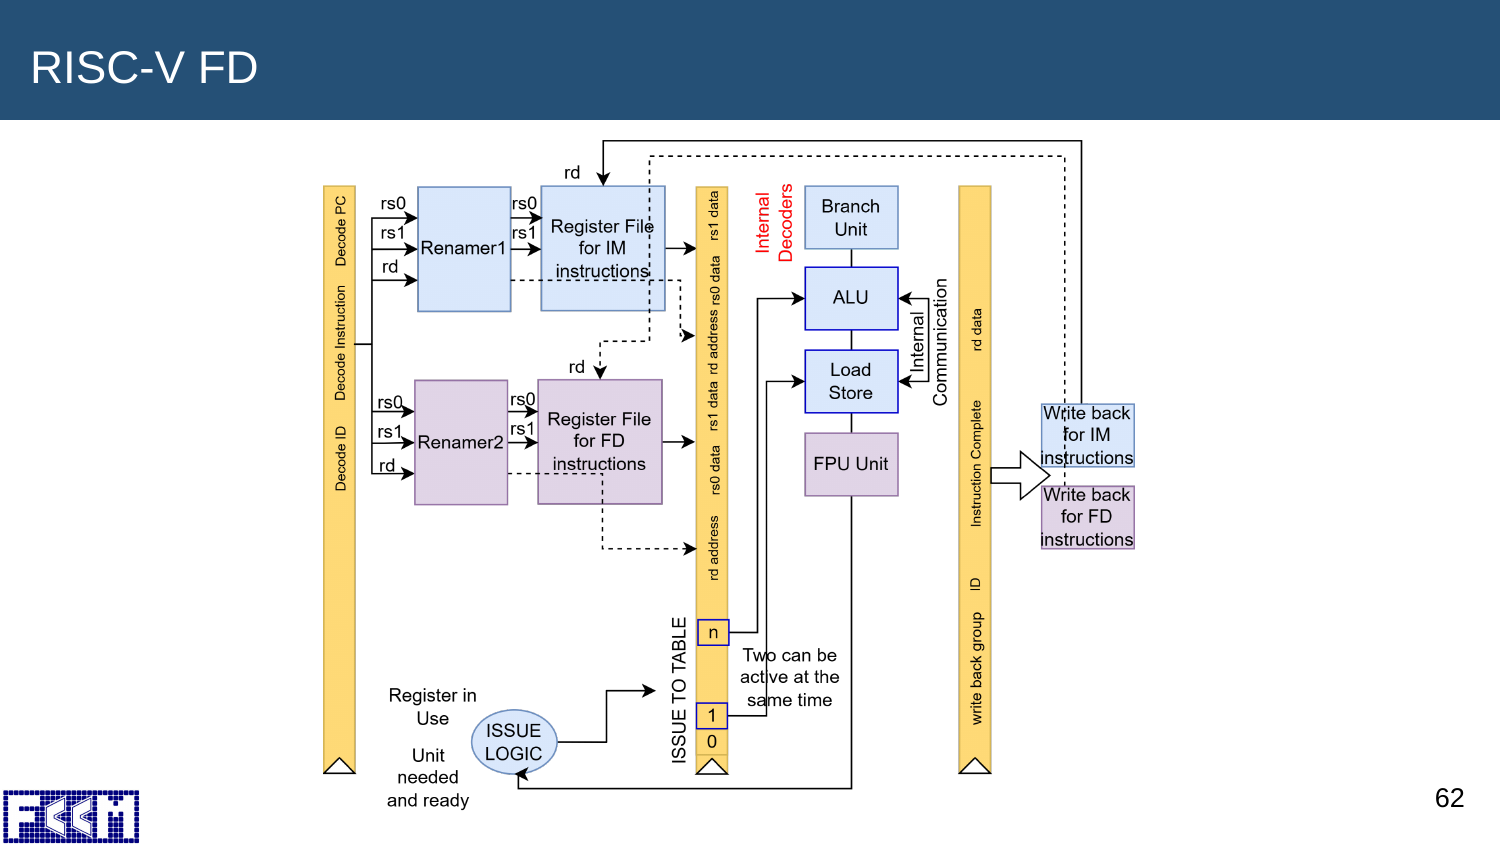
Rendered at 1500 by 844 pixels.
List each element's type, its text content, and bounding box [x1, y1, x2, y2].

picture [1, 789, 140, 844]
slide_number ‹#› [1389, 764, 1480, 830]
title RISC-V FD [30, 18, 1428, 113]
picture [322, 128, 1136, 811]
